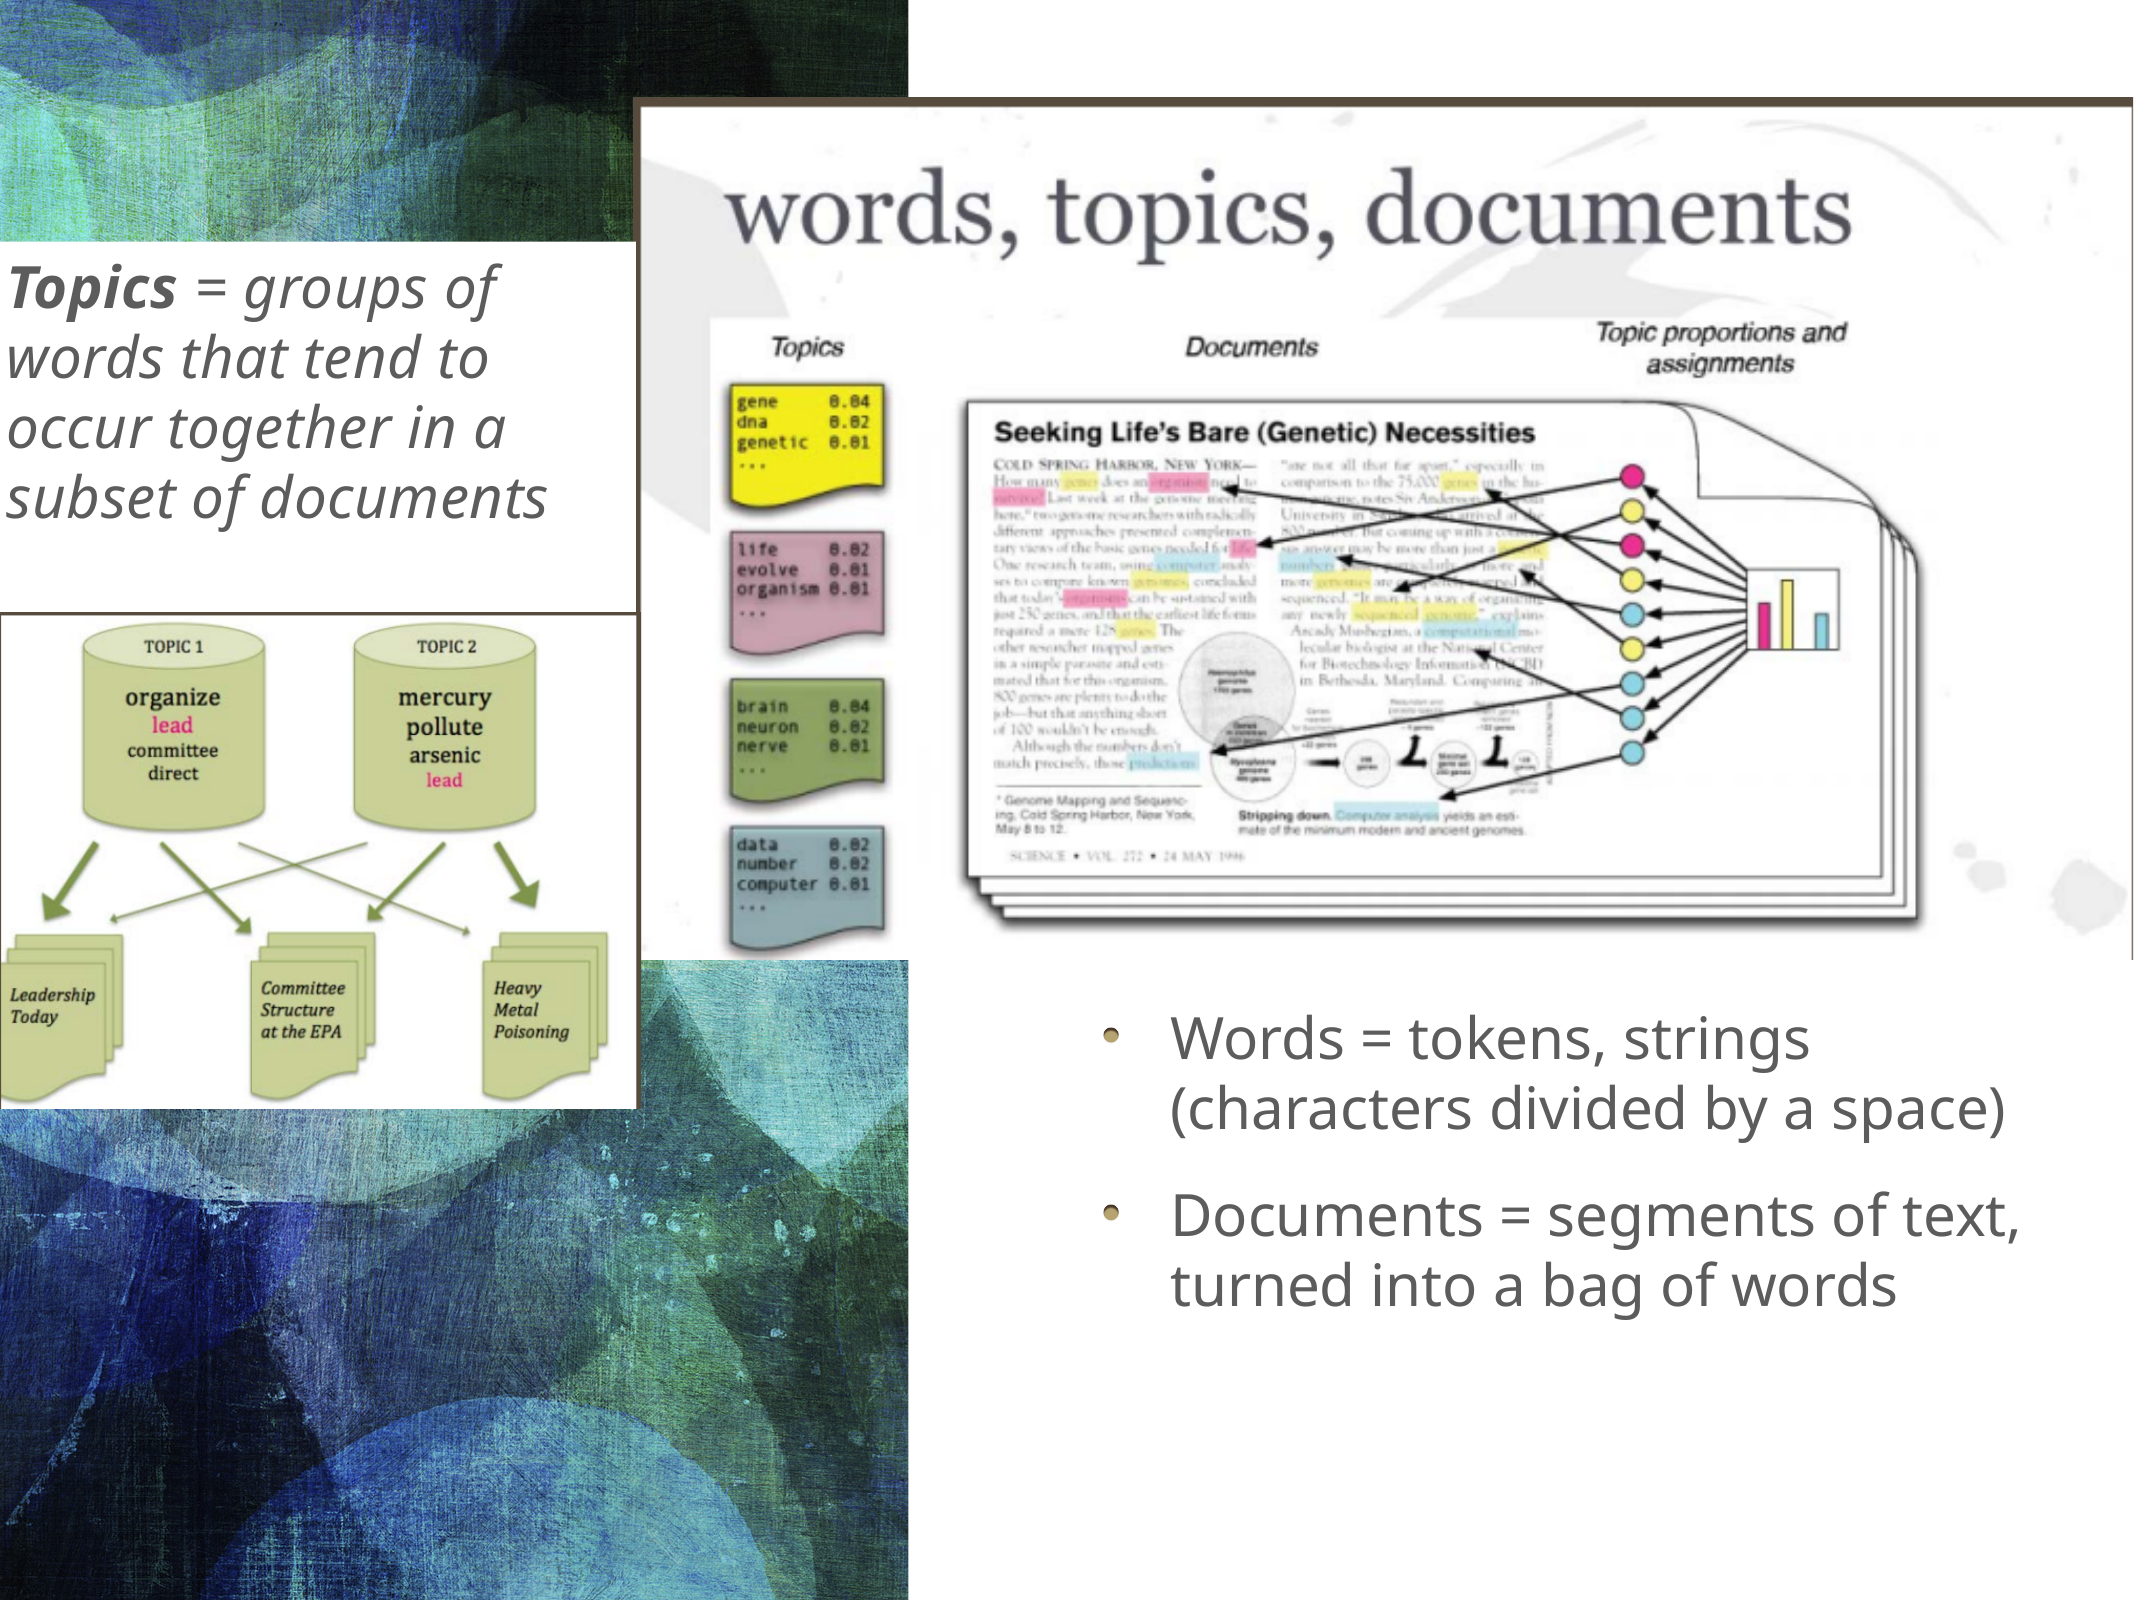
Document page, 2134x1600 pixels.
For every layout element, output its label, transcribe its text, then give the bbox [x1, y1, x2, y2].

picture [1102, 1203, 1120, 1223]
picture [1102, 1026, 1120, 1045]
picture [0, 0, 2134, 1600]
list Words = tokens, strings (characters divided by a space) Documents = segments of text, turned into a bag of words [1093, 961, 2043, 1466]
